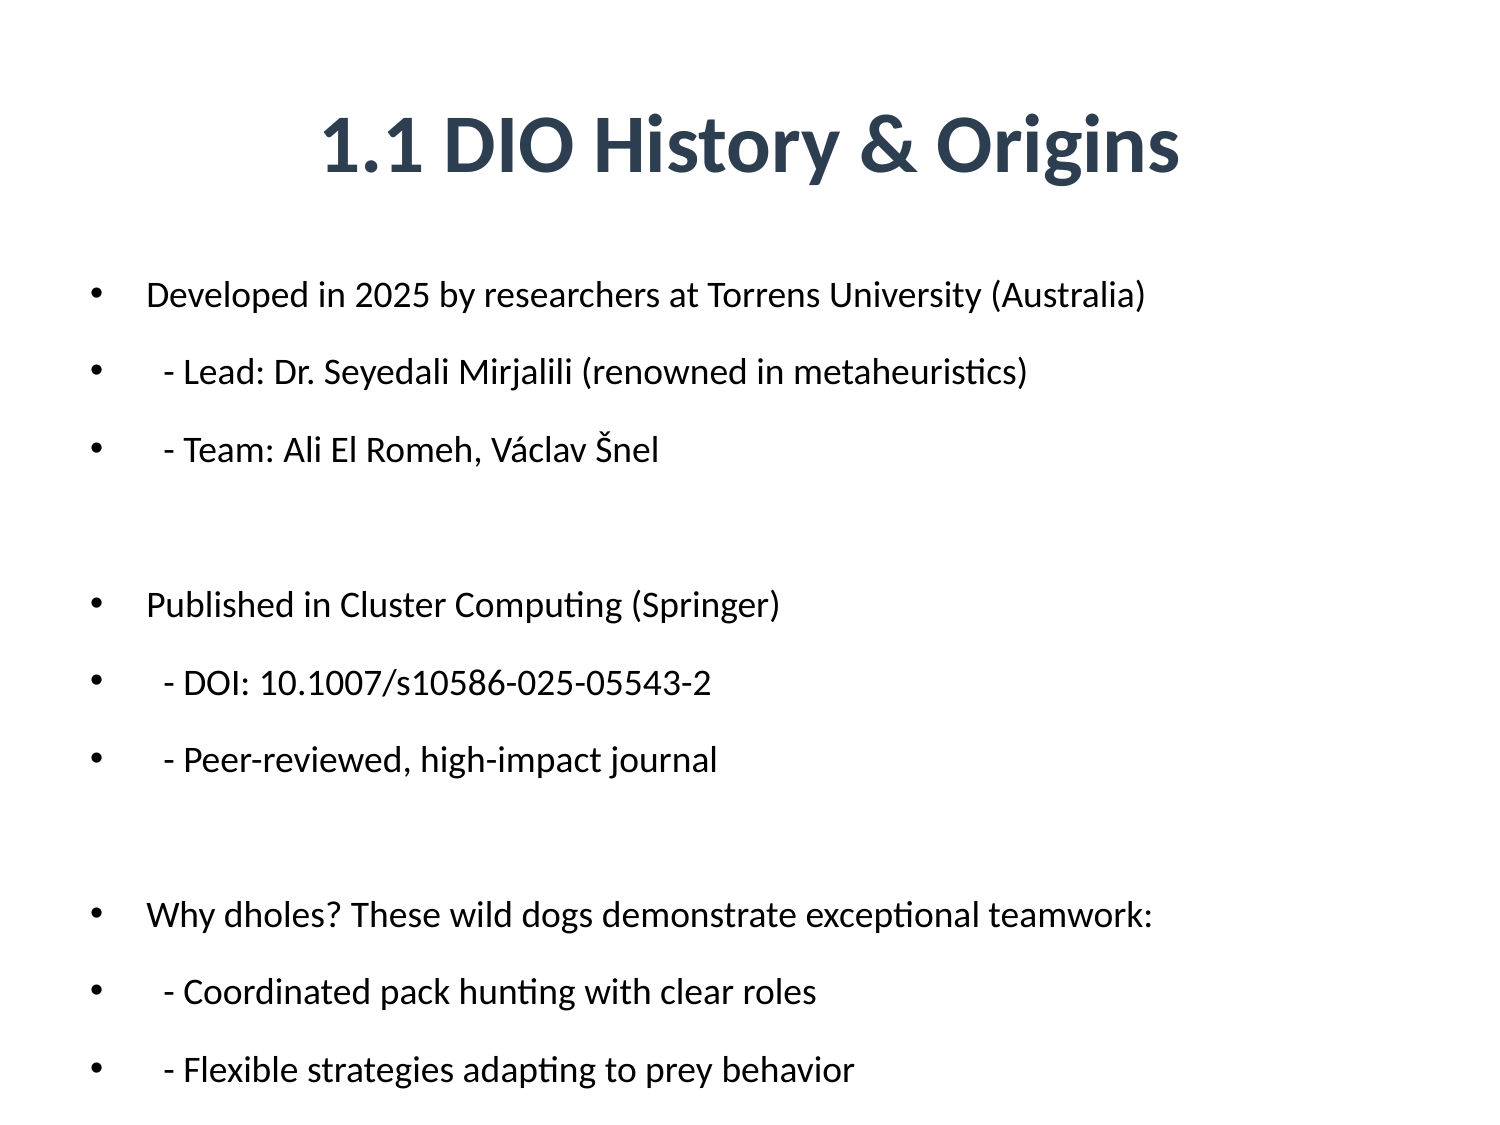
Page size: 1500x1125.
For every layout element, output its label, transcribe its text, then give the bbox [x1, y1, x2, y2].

title 1.1 DIO History & Origins [75, 45, 1425, 233]
list Developed in 2025 by researchers at Torrens University (Australia) - Lead: Dr. Seyedali Mirjalili (renowned in metaheuristics) - Team: Ali El Romeh, Václav Šnel Published in Cluster Computing (Springer) - DOI: 10.1007/s10586-025-05543-2 - Peer-reviewed, high-impact journal Why dholes? These wild dogs demonstrate exceptional teamwork: - Coordinated pack hunting with clear roles - Flexible strategies adapting to prey behavior - Balance between individual initiative and group cohesion Available: GitHub & MATLAB File Exchange [75, 262, 1425, 1005]
